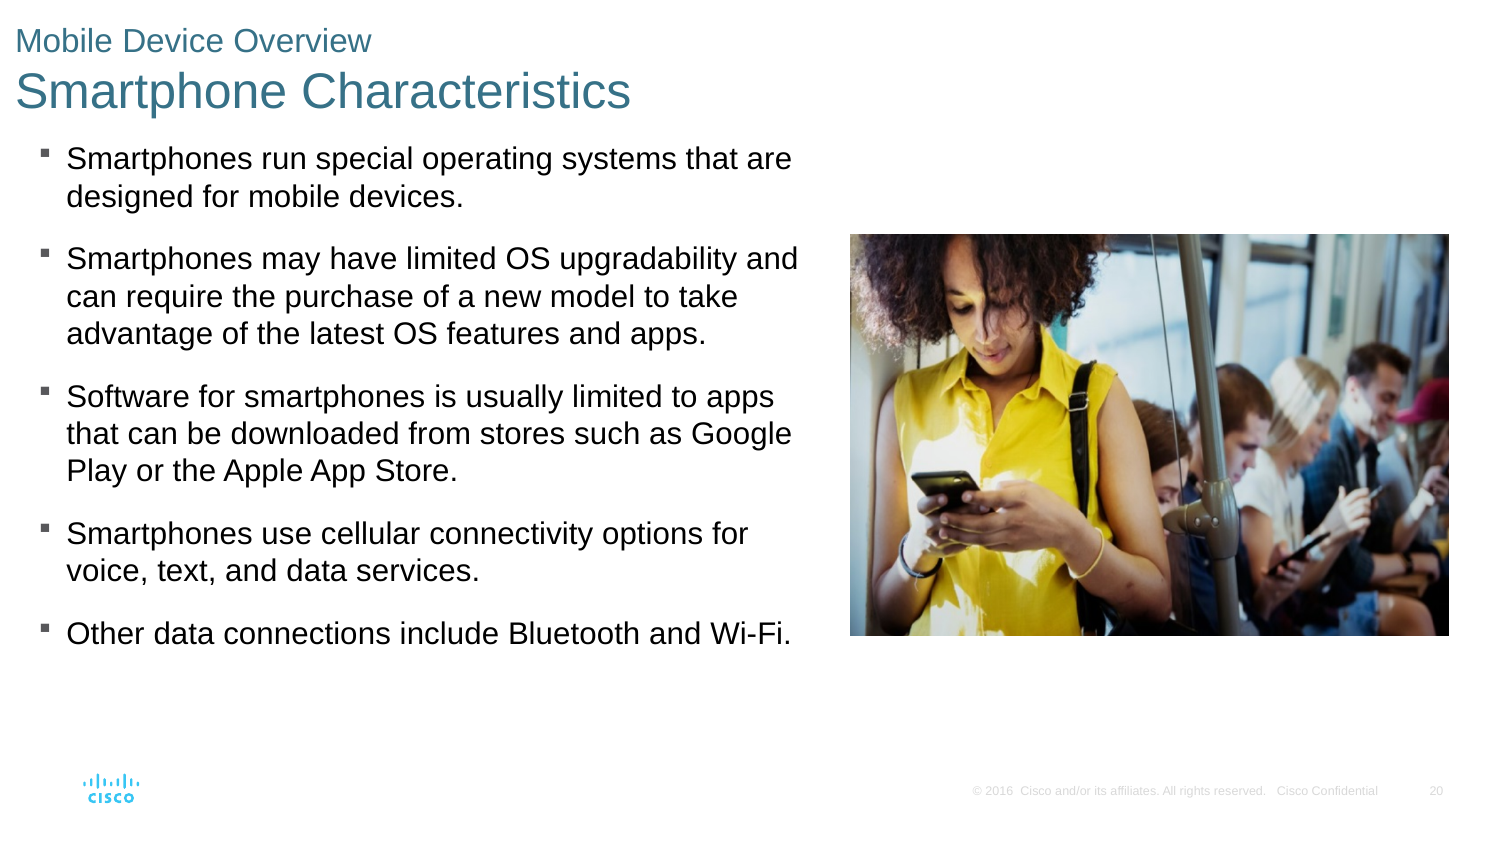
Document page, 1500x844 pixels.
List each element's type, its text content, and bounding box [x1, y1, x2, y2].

picture [849, 233, 1450, 637]
list Smartphones run special operating systems that are designed for mobile devices. Smartphones may have limited OS upgradability and can require the purchase of a new model to take advantage of the latest OS features and apps. Software for smartphones is usually limited to apps that can be downloaded from stores such as Google Play or the Apple App Store. Smartphones use cellular connectivity options for voice, text, and data services. Other data connections include Bluetooth and Wi-Fi. [23, 131, 832, 813]
title Mobile Device Overview Smartphone Characteristics [0, 6, 1500, 131]
